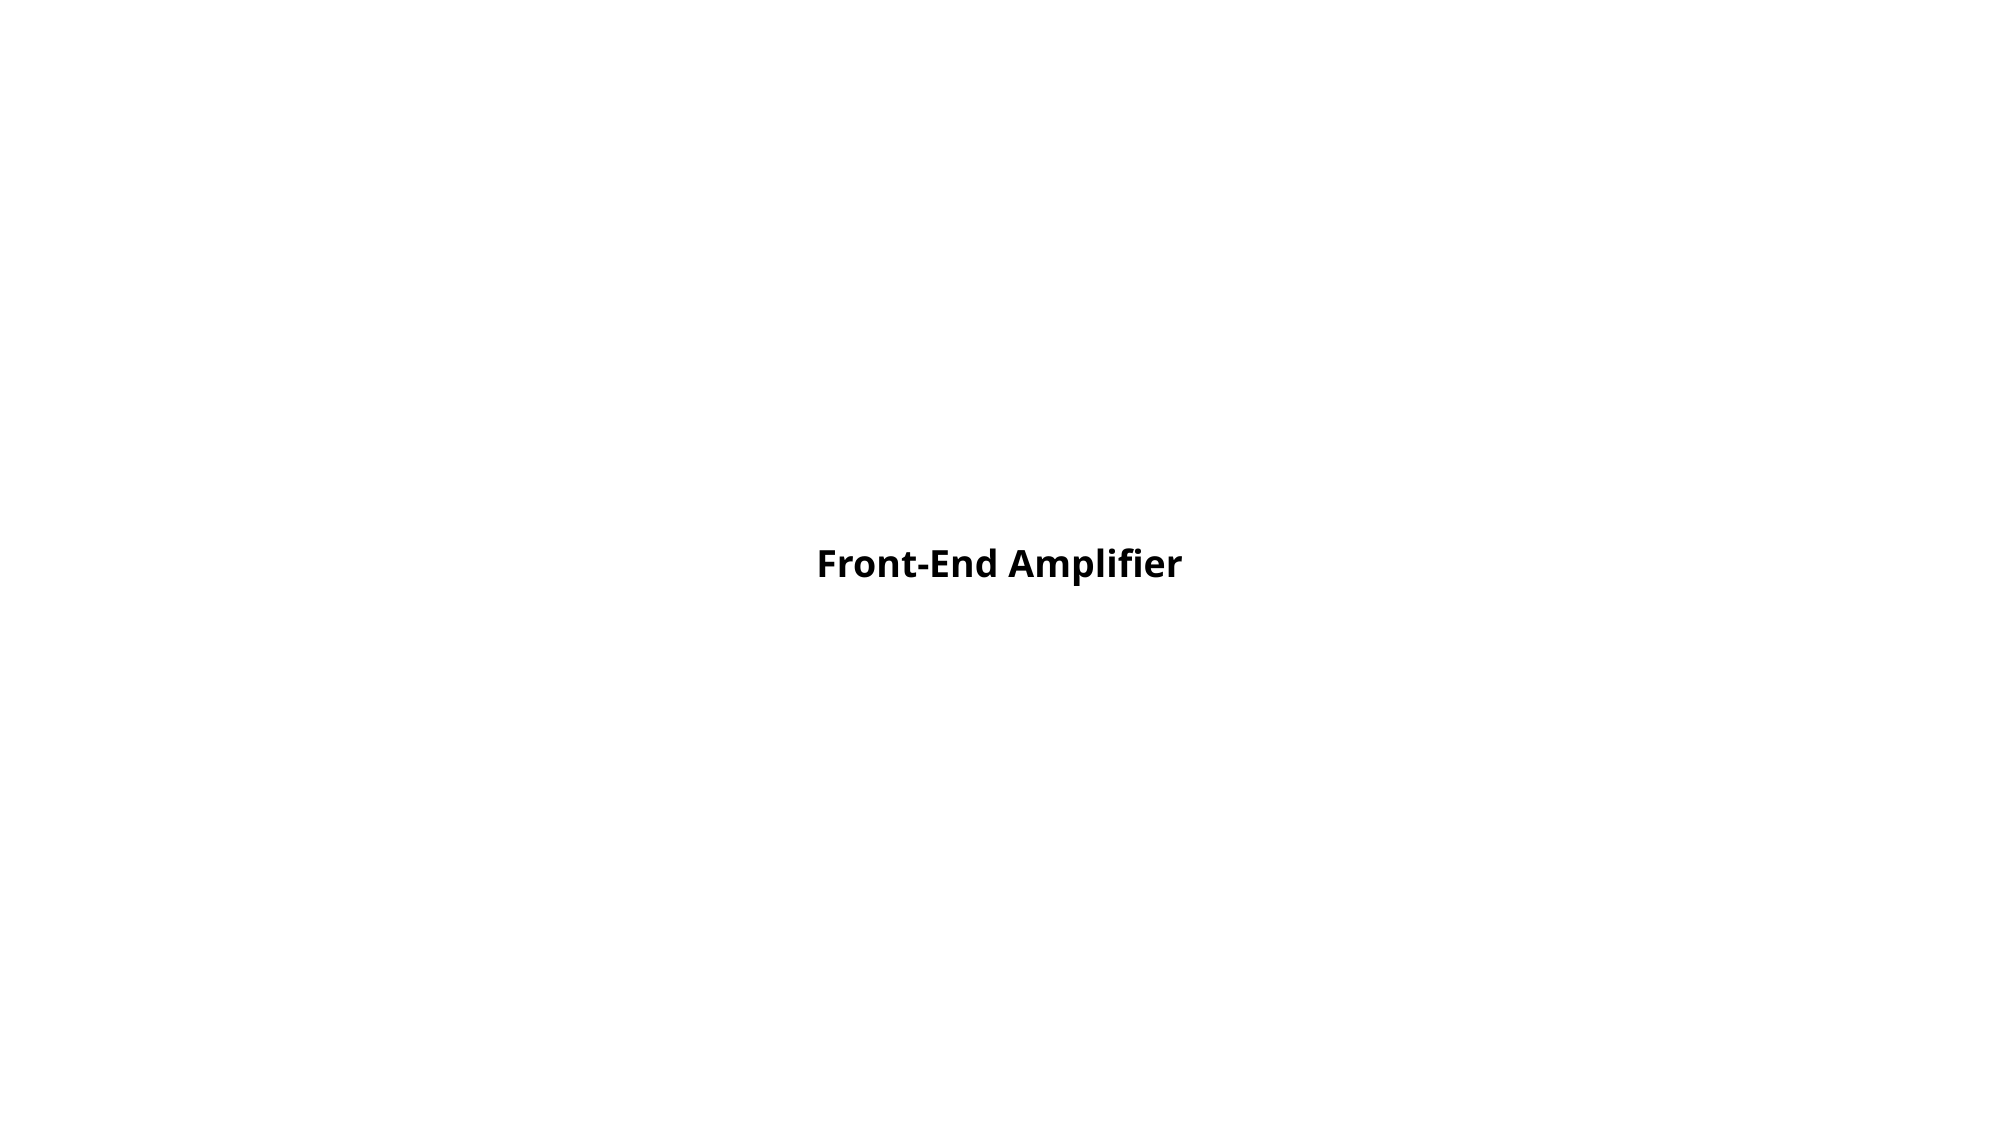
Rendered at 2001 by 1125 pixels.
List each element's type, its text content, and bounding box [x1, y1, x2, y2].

text_box Front-End Amplifier [801, 532, 1199, 592]
